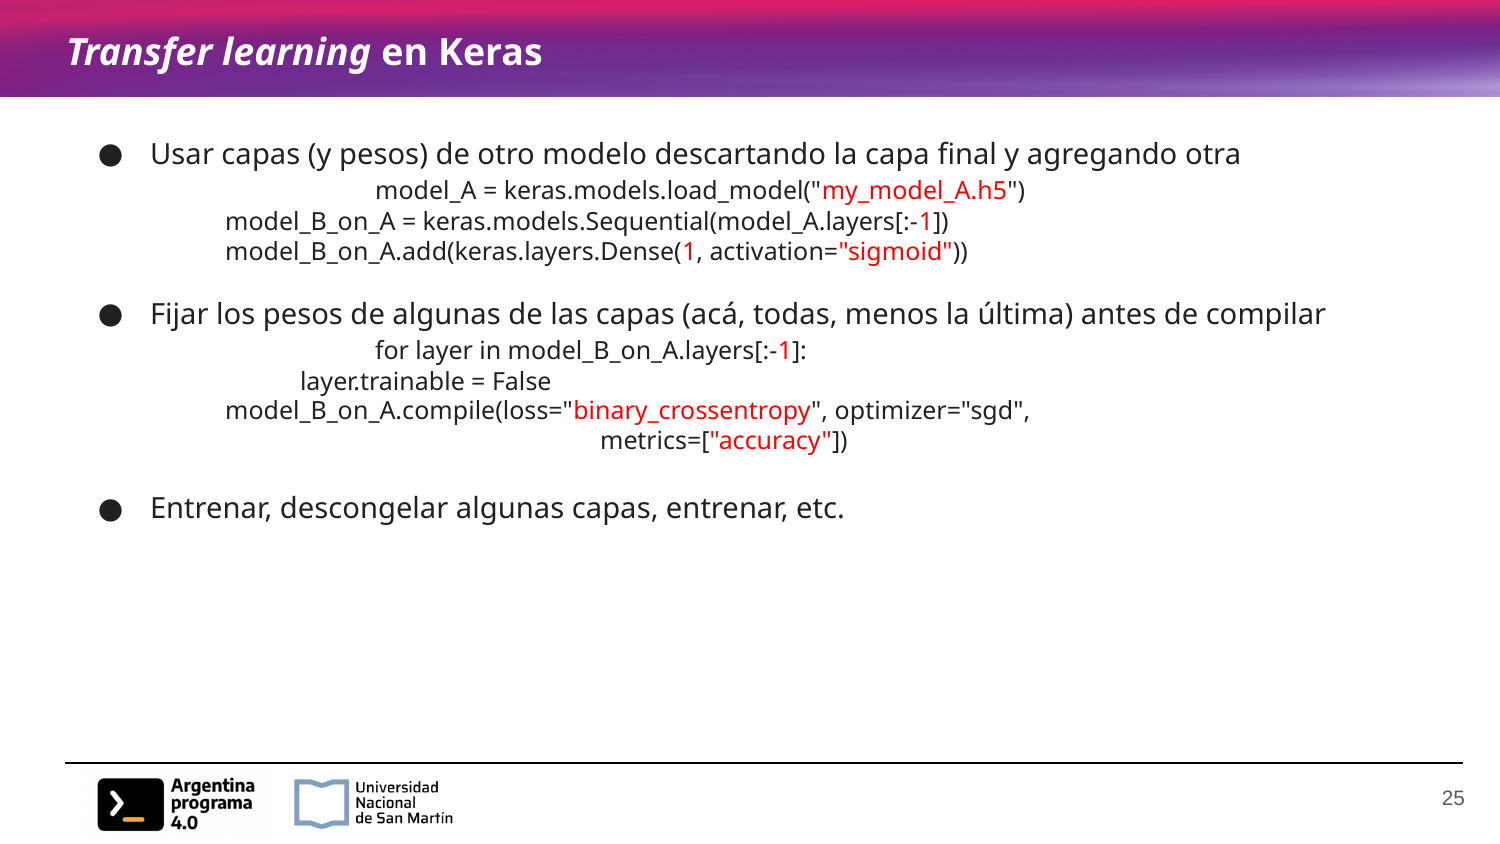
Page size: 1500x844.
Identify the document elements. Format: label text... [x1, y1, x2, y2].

title Transfer learning en Keras [51, 12, 1449, 88]
picture [0, 0, 1500, 97]
slide_number ‹#› [1389, 764, 1480, 830]
text_box Usar capas (y pesos) de otro modelo descartando la capa final y agregando otra model_A = keras.models.load_model("my_model_A.h5") model_B_on_A = keras.models.Sequential(model_A.layers[:-1]) model_B_on_A.add(keras.layers.Dense(1, activation="sigmoid")) Fijar los pesos de algunas de las capas (acá, todas, menos la última) antes de compilar for layer in model_B_on_A.layers[:-1]: layer.trainable = False model_B_on_A.compile(loss="binary_crossentropy", optimizer="sgd", metrics=["accuracy"]) Entrenar, descongelar algunas capas, entrenar, etc. [74, 135, 1426, 525]
picture [82, 764, 273, 838]
picture [277, 767, 478, 841]
